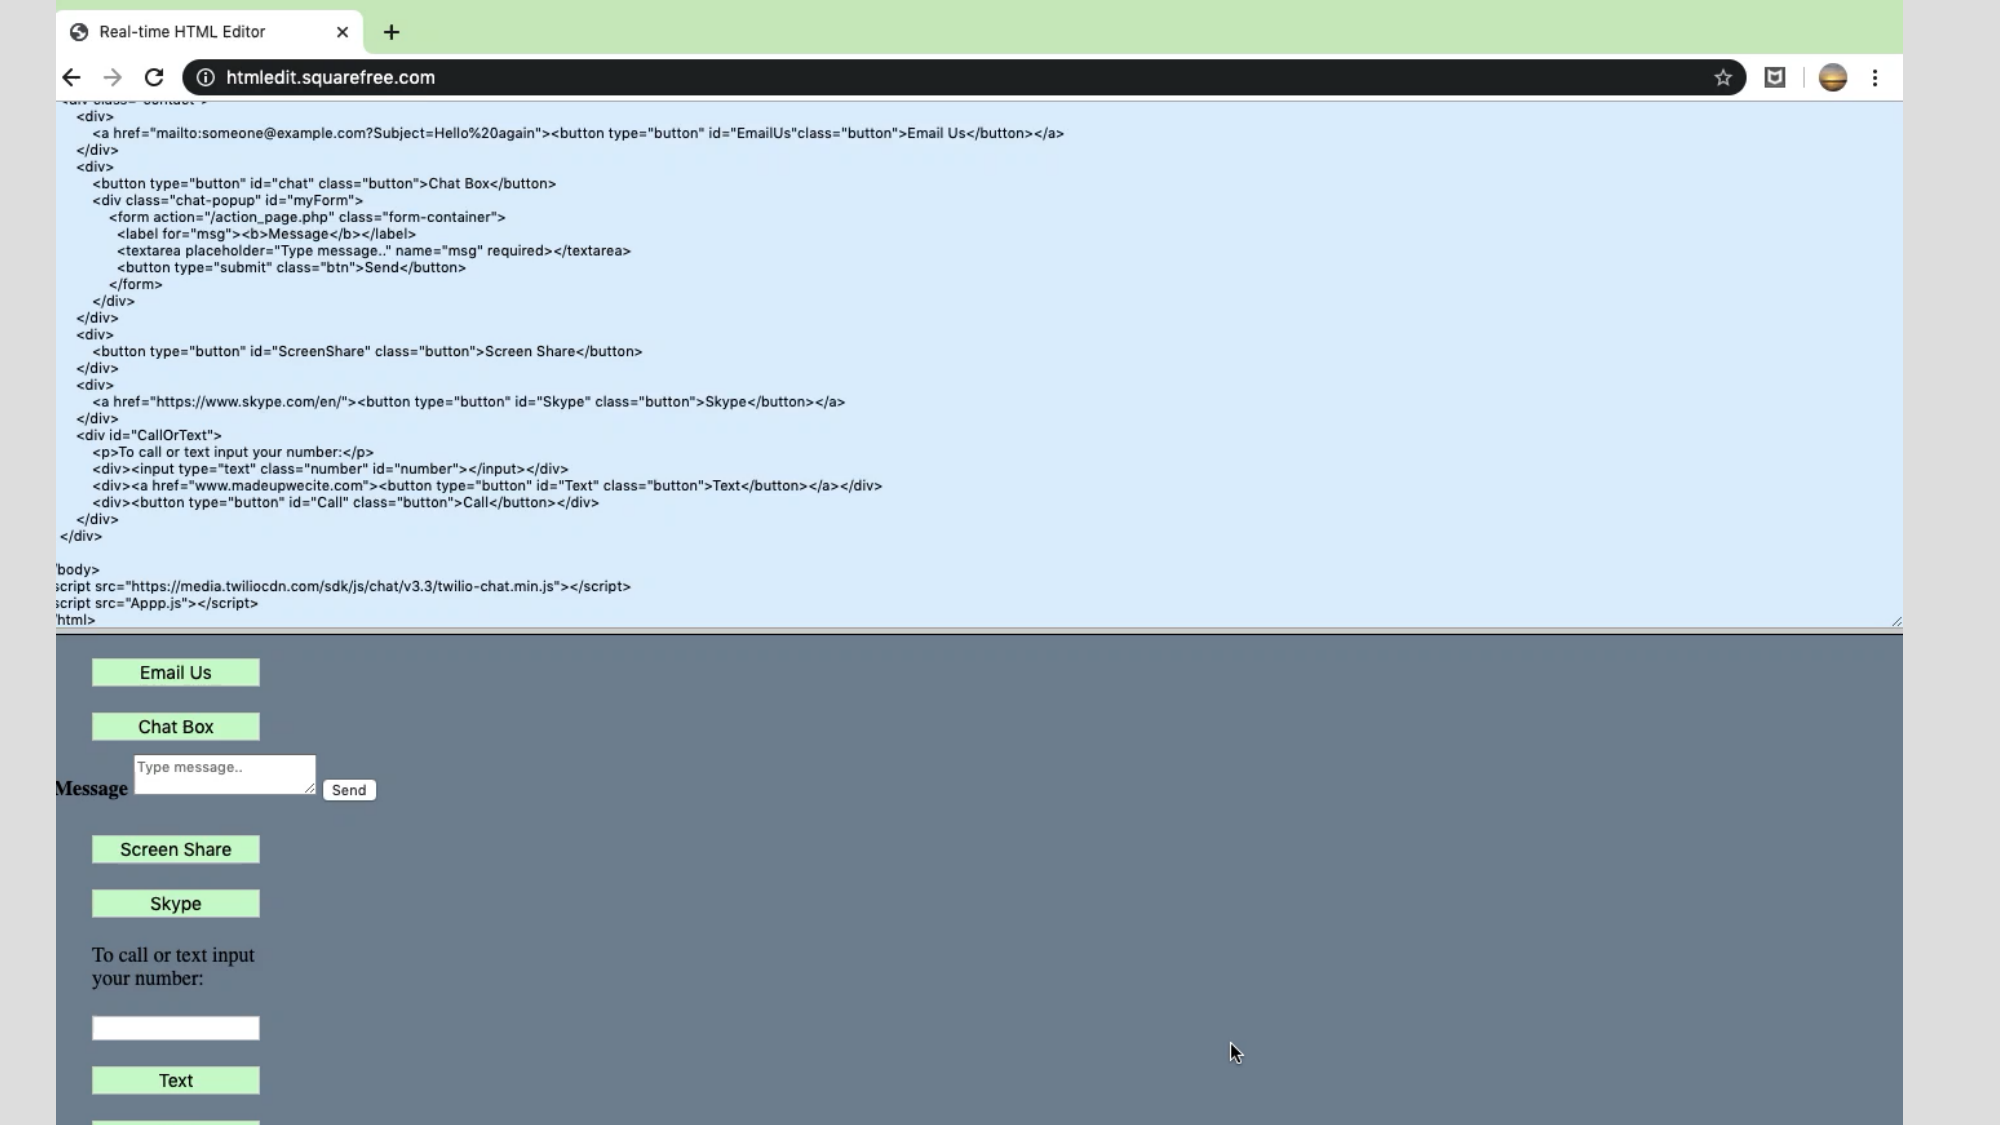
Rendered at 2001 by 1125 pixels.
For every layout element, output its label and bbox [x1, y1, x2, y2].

list [55, 0, 1904, 1125]
